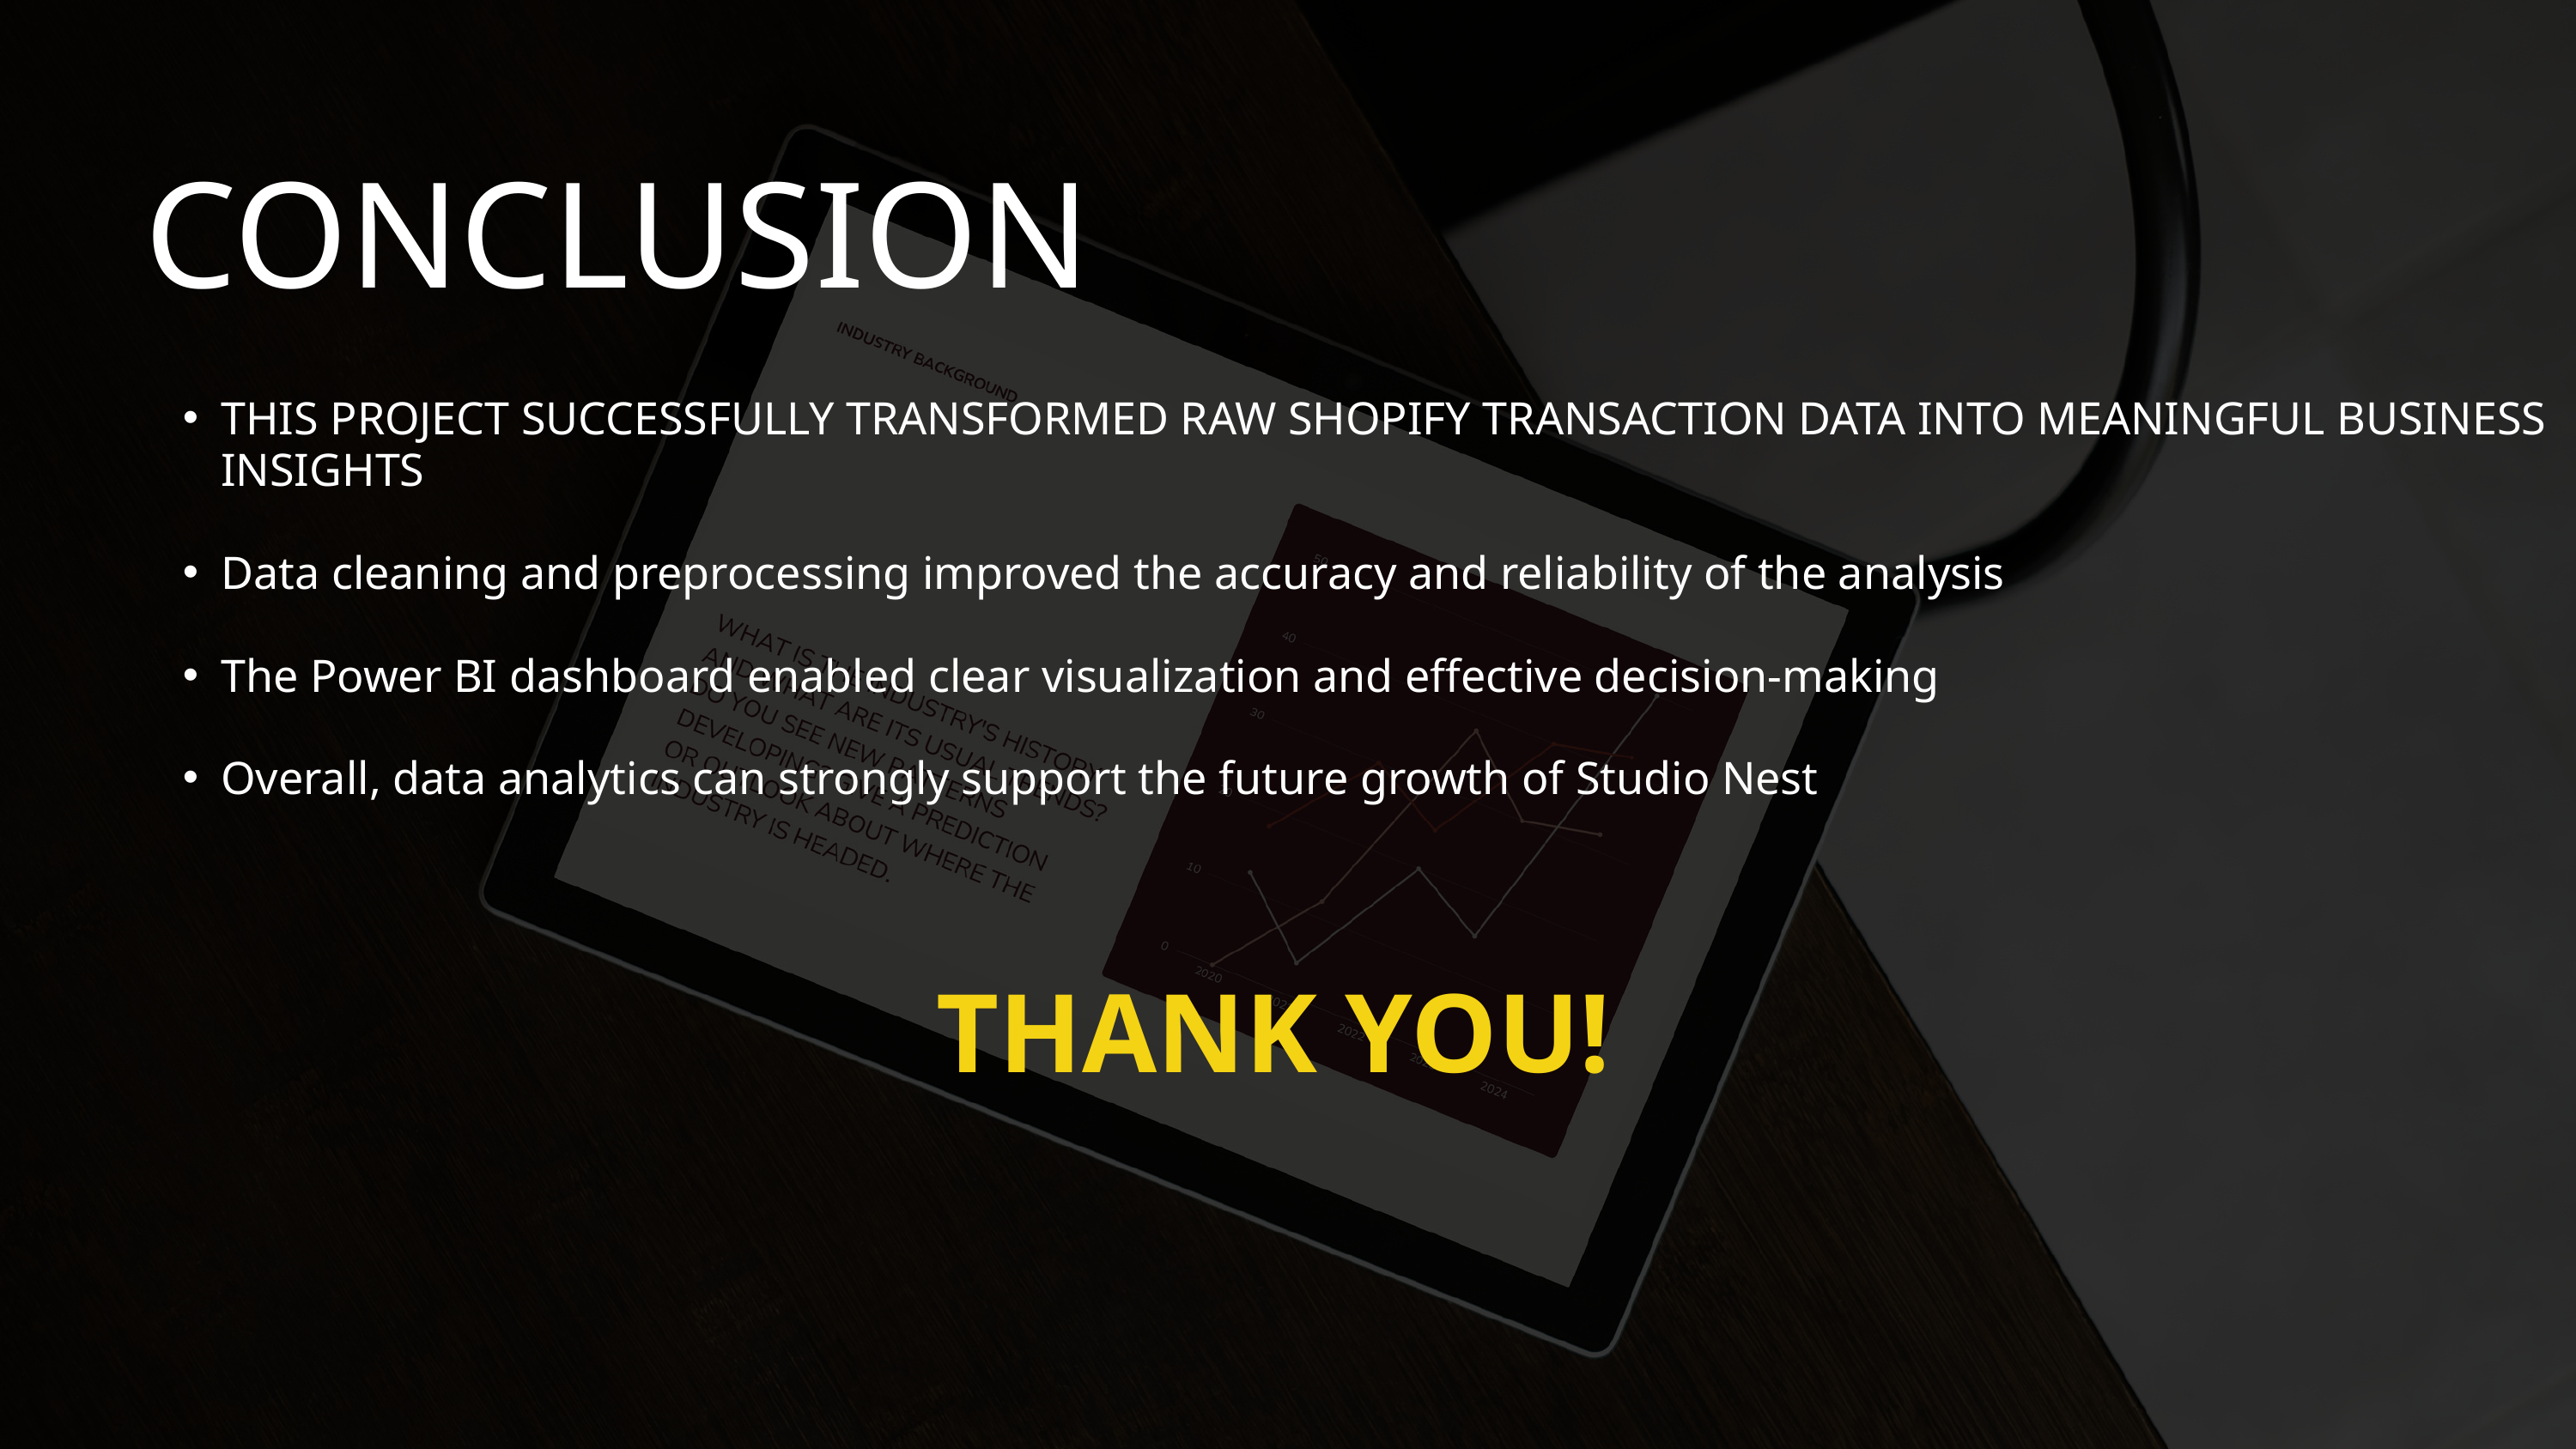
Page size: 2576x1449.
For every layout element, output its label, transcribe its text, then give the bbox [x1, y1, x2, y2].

text_box CONCLUSION [144, 149, 1224, 318]
text_box THANK YOU! [928, 936, 1648, 1094]
text_box [0, 0, 2576, 1449]
text_box THIS PROJECT SUCCESSFULLY TRANSFORMED RAW SHOPIFY TRANSACTION DATA INTO MEANINGFUL BUSINESS INSIGHTS Data cleaning and preprocessing improved the accuracy and reliability of the analysis The Power BI dashboard enabled clear visualization and effective decision-making Overall, data analytics can strongly support the future growth of Studio Nest [144, 392, 2576, 856]
